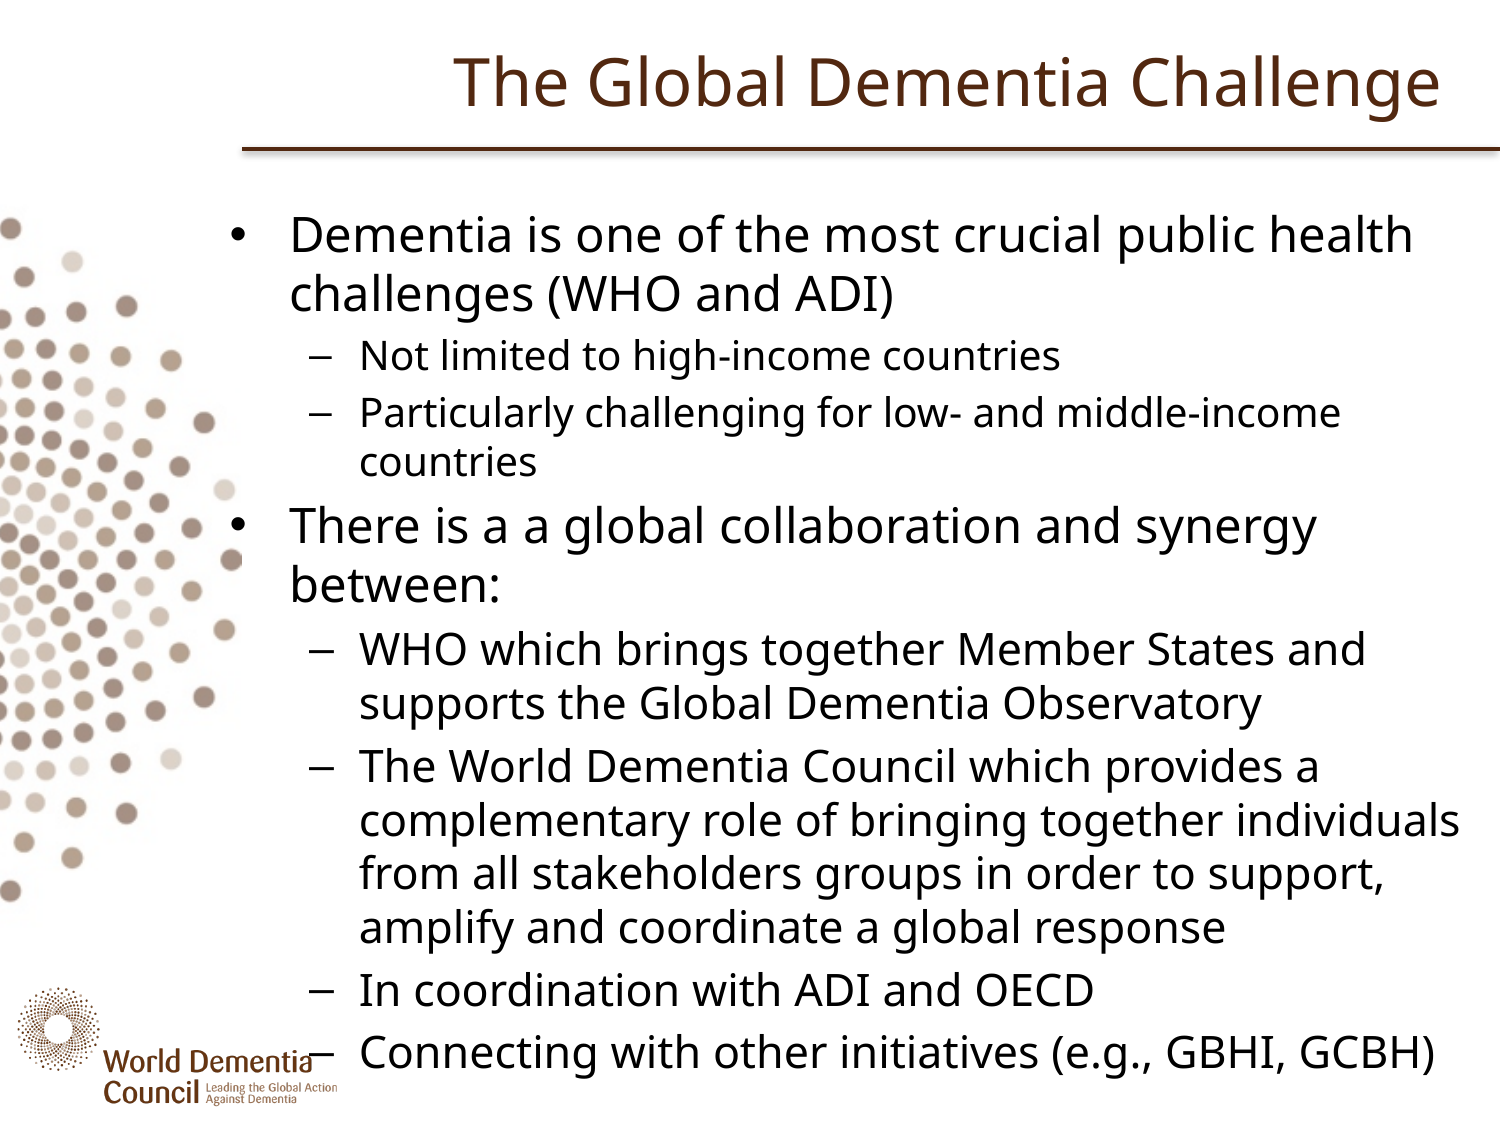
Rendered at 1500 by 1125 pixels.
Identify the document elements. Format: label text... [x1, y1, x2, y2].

picture [0, 191, 242, 929]
list Dementia is one of the most crucial public health challenges (WHO and ADI) Not limited to high-income countries Particularly challenging for low- and middle-income countries There is a a global collaboration and synergy between: WHO which brings together Member States and supports the Global Dementia Observatory The World Dementia Council which provides a complementary role of bringing together individuals from all stakeholders groups in order to support, amplify and coordinate a global response In coordination with ADI and OECD Connecting with other initiatives (e.g., GBHI, GCBH) [194, 196, 1483, 1094]
text_box [0, 18, 1500, 150]
text_box The Global Dementia Challenge [108, 33, 1459, 126]
picture [17, 987, 337, 1111]
